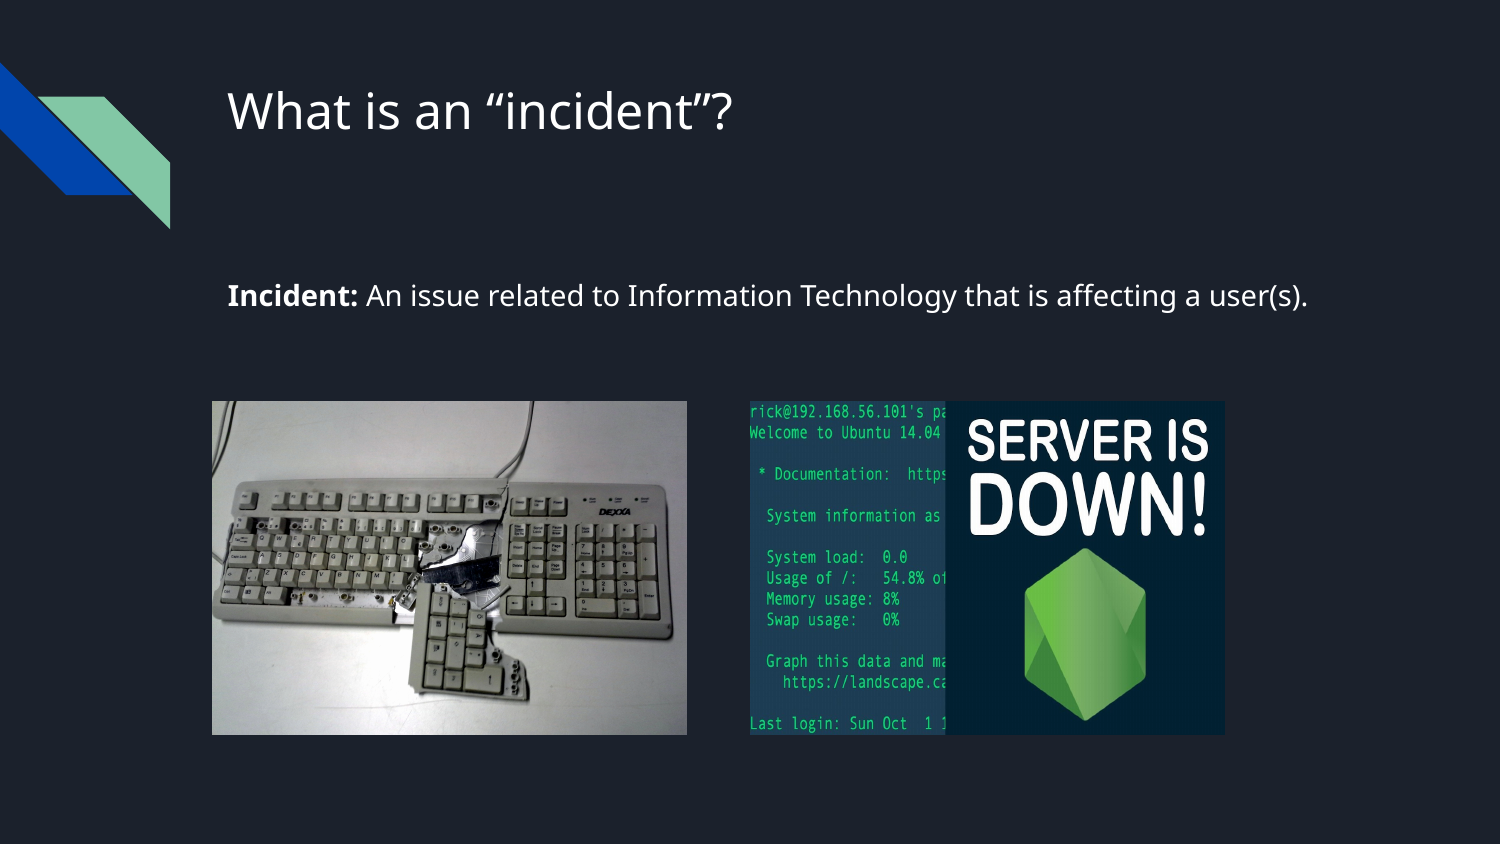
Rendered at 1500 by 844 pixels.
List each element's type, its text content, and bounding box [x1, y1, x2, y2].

list Incident: An issue related to Information Technology that is affecting a user(s). [212, 257, 1368, 735]
title What is an “incident”? [212, 64, 1368, 215]
picture [749, 401, 1225, 735]
picture [212, 401, 688, 735]
